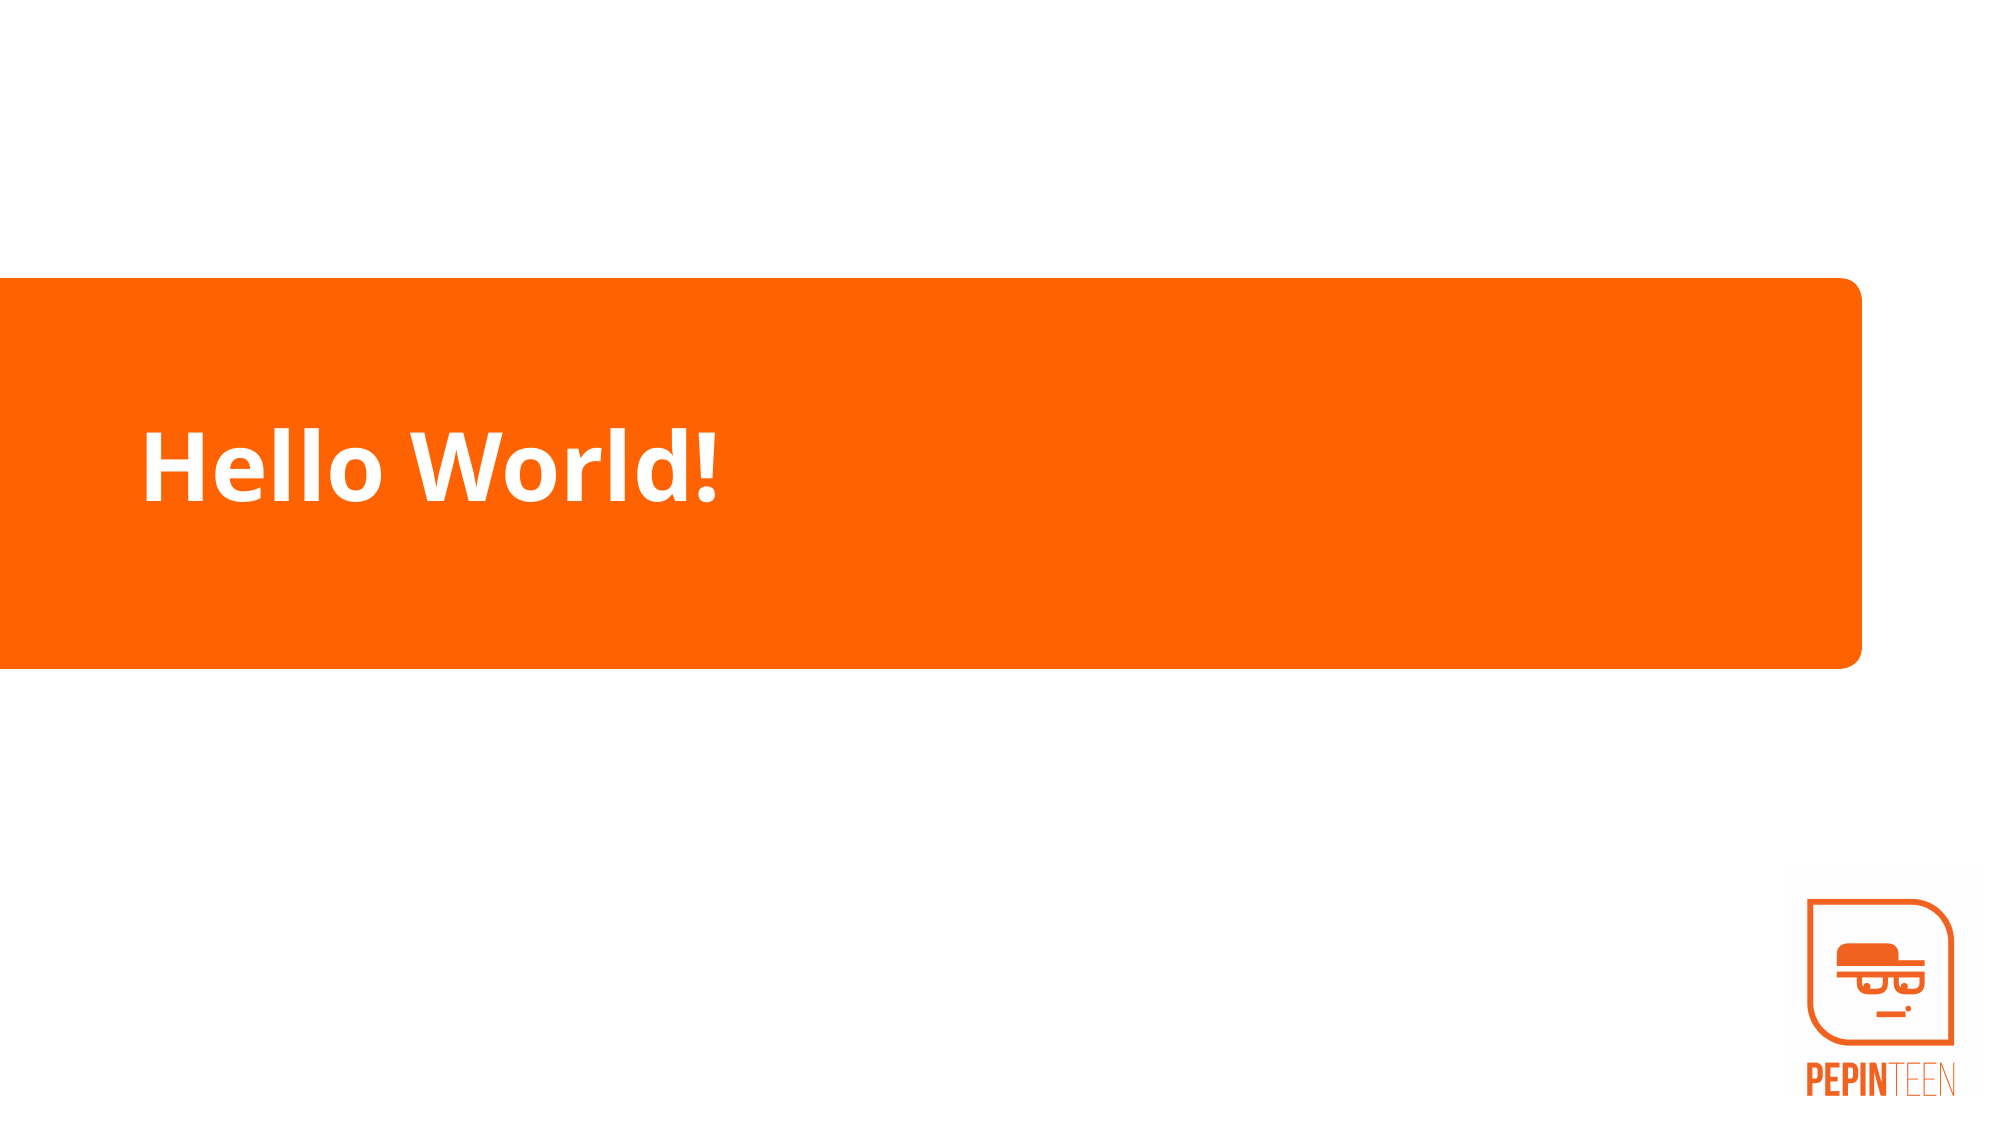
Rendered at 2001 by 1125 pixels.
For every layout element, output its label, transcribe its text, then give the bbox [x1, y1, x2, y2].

title Hello World! [138, 278, 1830, 667]
picture [1789, 864, 1982, 1097]
